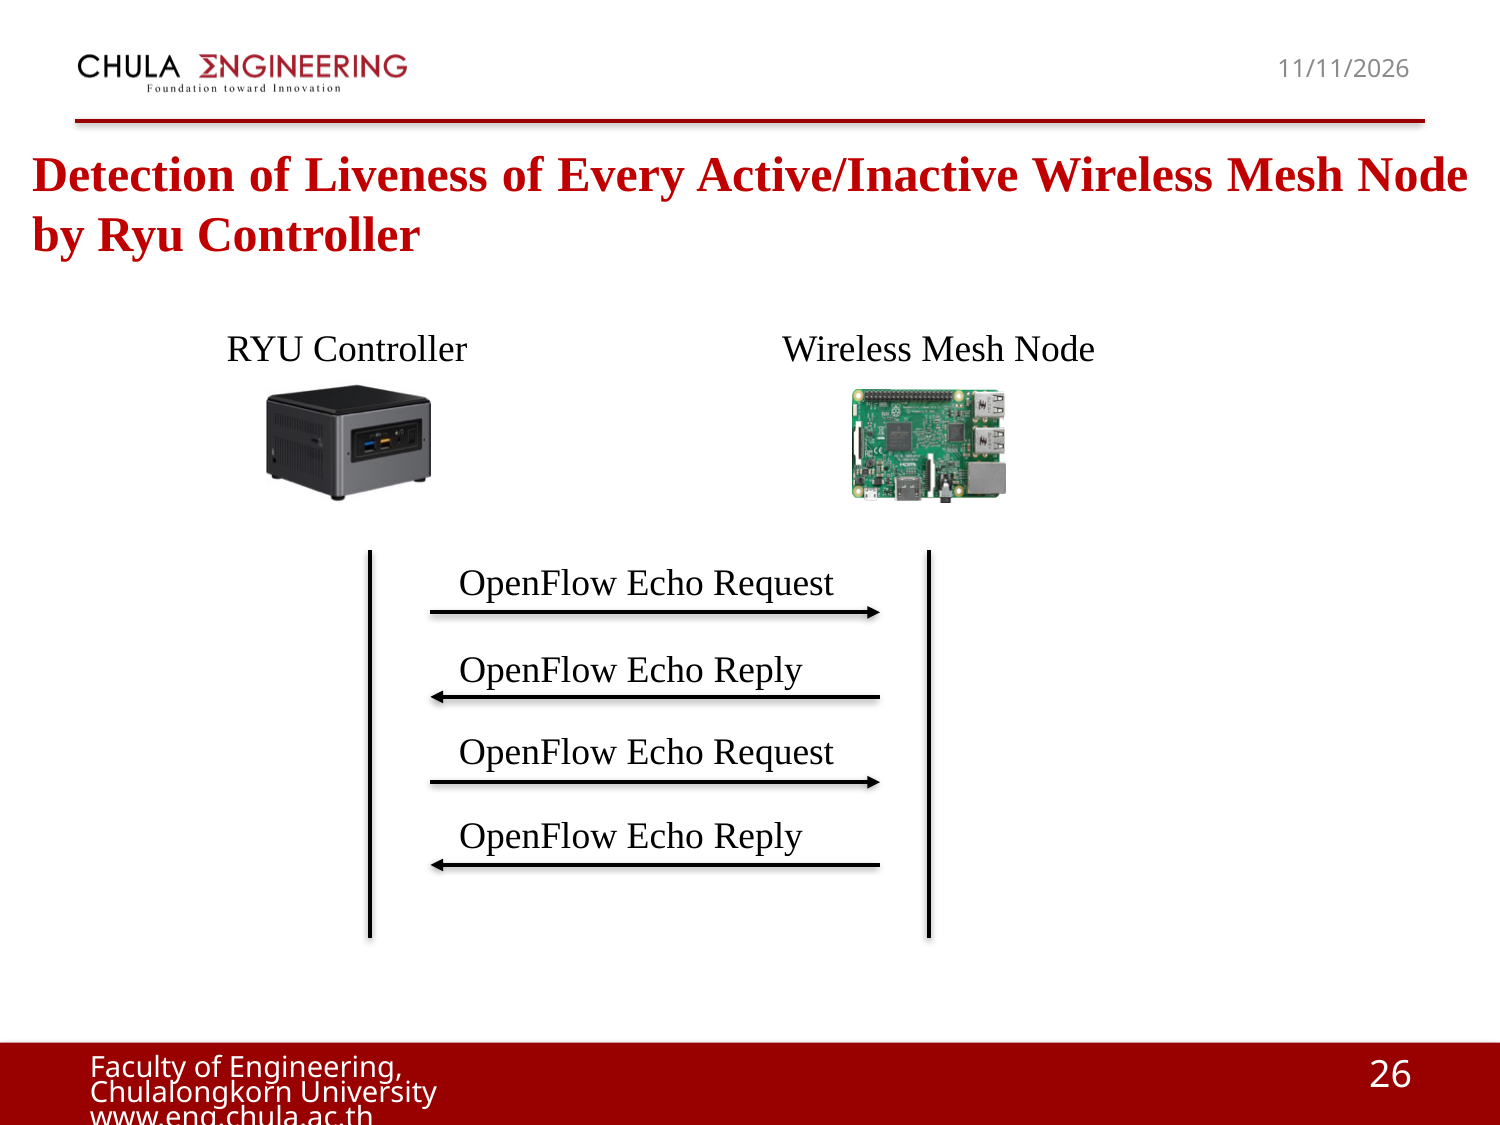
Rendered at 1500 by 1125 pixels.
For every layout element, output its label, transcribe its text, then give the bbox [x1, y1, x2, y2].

text_box OpenFlow Echo Request [444, 550, 880, 610]
text_box OpenFlow Echo Reply [444, 637, 836, 696]
picture [851, 388, 1006, 503]
slide_number 26 [1301, 1042, 1427, 1103]
text_box OpenFlow Echo Request [444, 719, 880, 780]
text_box Detection of Liveness of Every Active/Inactive Wireless Mesh Node by Ryu Controller [17, 124, 1485, 270]
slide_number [1074, 39, 1425, 100]
picture [75, 48, 412, 98]
picture [266, 379, 431, 503]
text_box Wireless Mesh Node [767, 316, 1111, 377]
text_box RYU Controller [211, 317, 486, 377]
text_box OpenFlow Echo Reply [444, 803, 836, 863]
